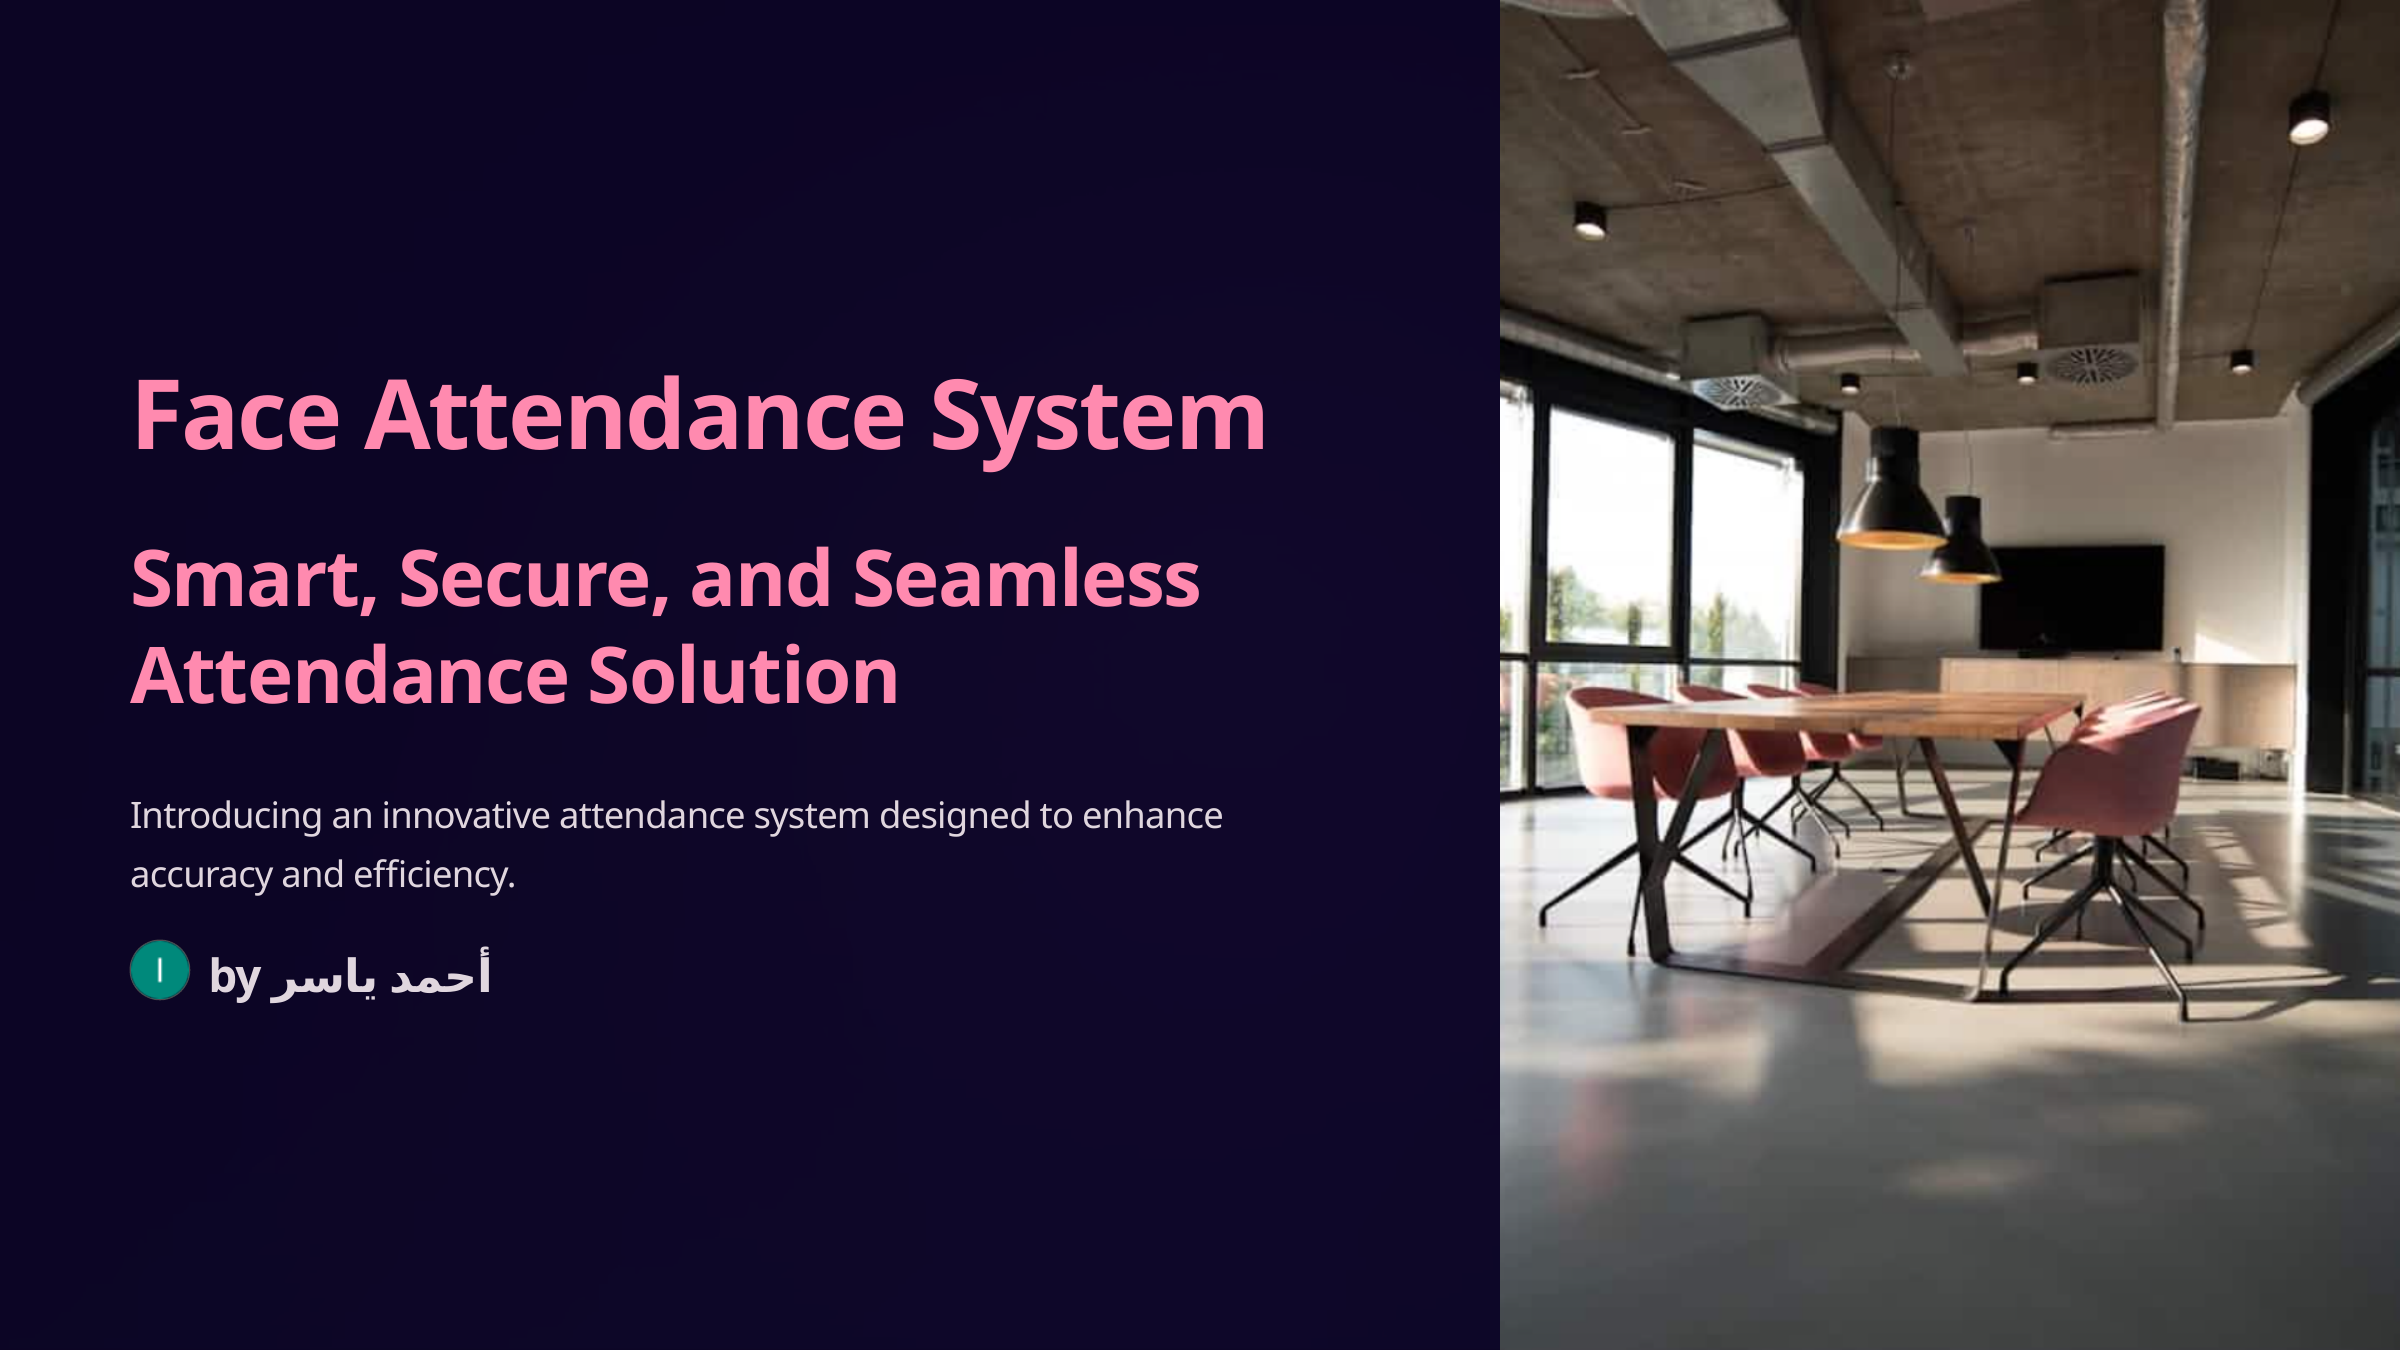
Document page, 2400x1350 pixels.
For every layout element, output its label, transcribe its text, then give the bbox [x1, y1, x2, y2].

text_box Face Attendance System [130, 347, 1168, 470]
picture [131, 941, 189, 999]
text_box Introducing an innovative attendance system designed to enhance accuracy and efficiency. [130, 776, 1370, 896]
text_box Smart, Secure, and Seamless Attendance Solution [130, 525, 1370, 721]
picture [1499, 0, 2400, 1350]
text_box by أحمد ياسر [208, 937, 451, 1003]
